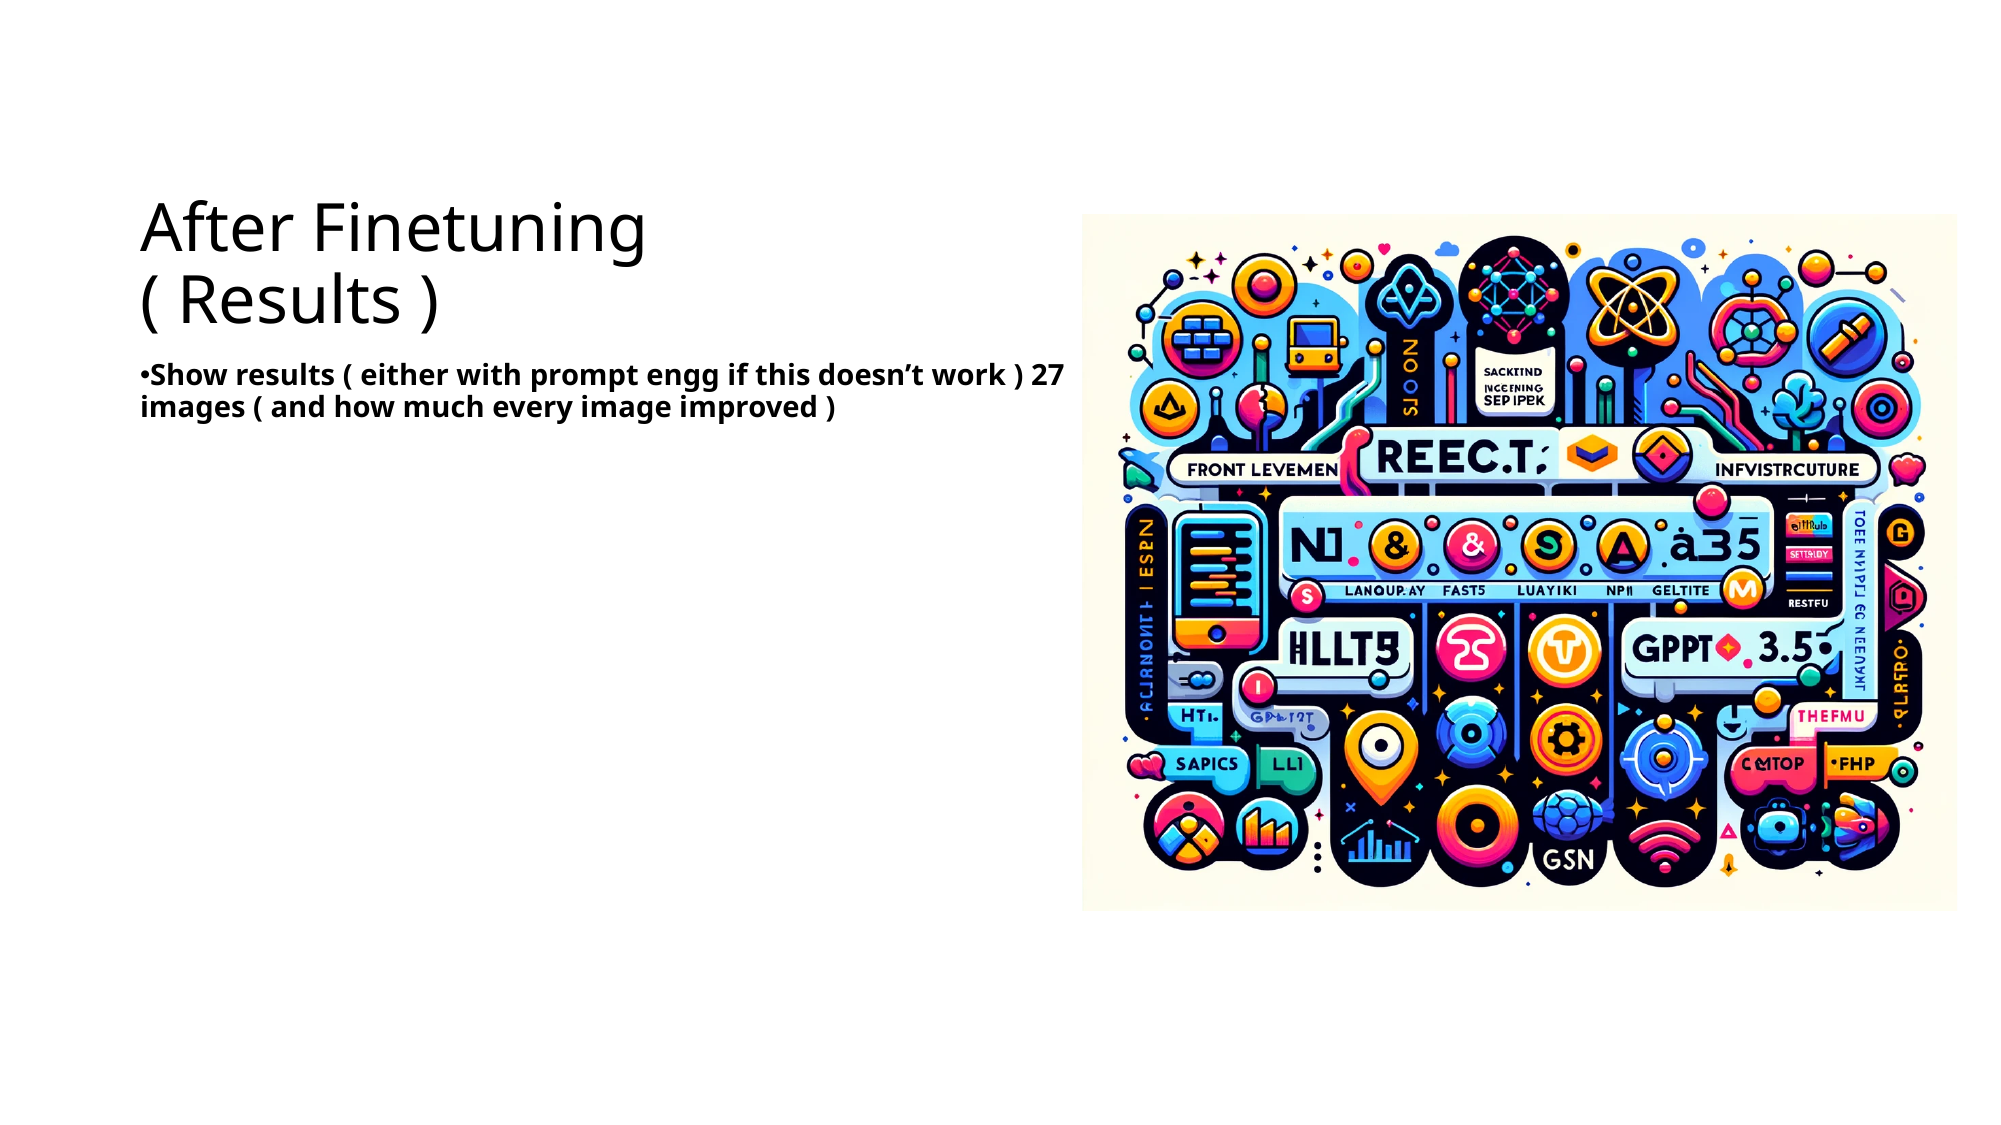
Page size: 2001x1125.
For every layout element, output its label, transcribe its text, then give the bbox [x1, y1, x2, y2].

text_box Show results ( either with prompt engg if this doesn’t work ) 27 images ( and how much every image improved ) [124, 353, 1083, 1085]
picture [1082, 214, 1958, 911]
title After Finetuning ( Results ) [124, 186, 871, 353]
